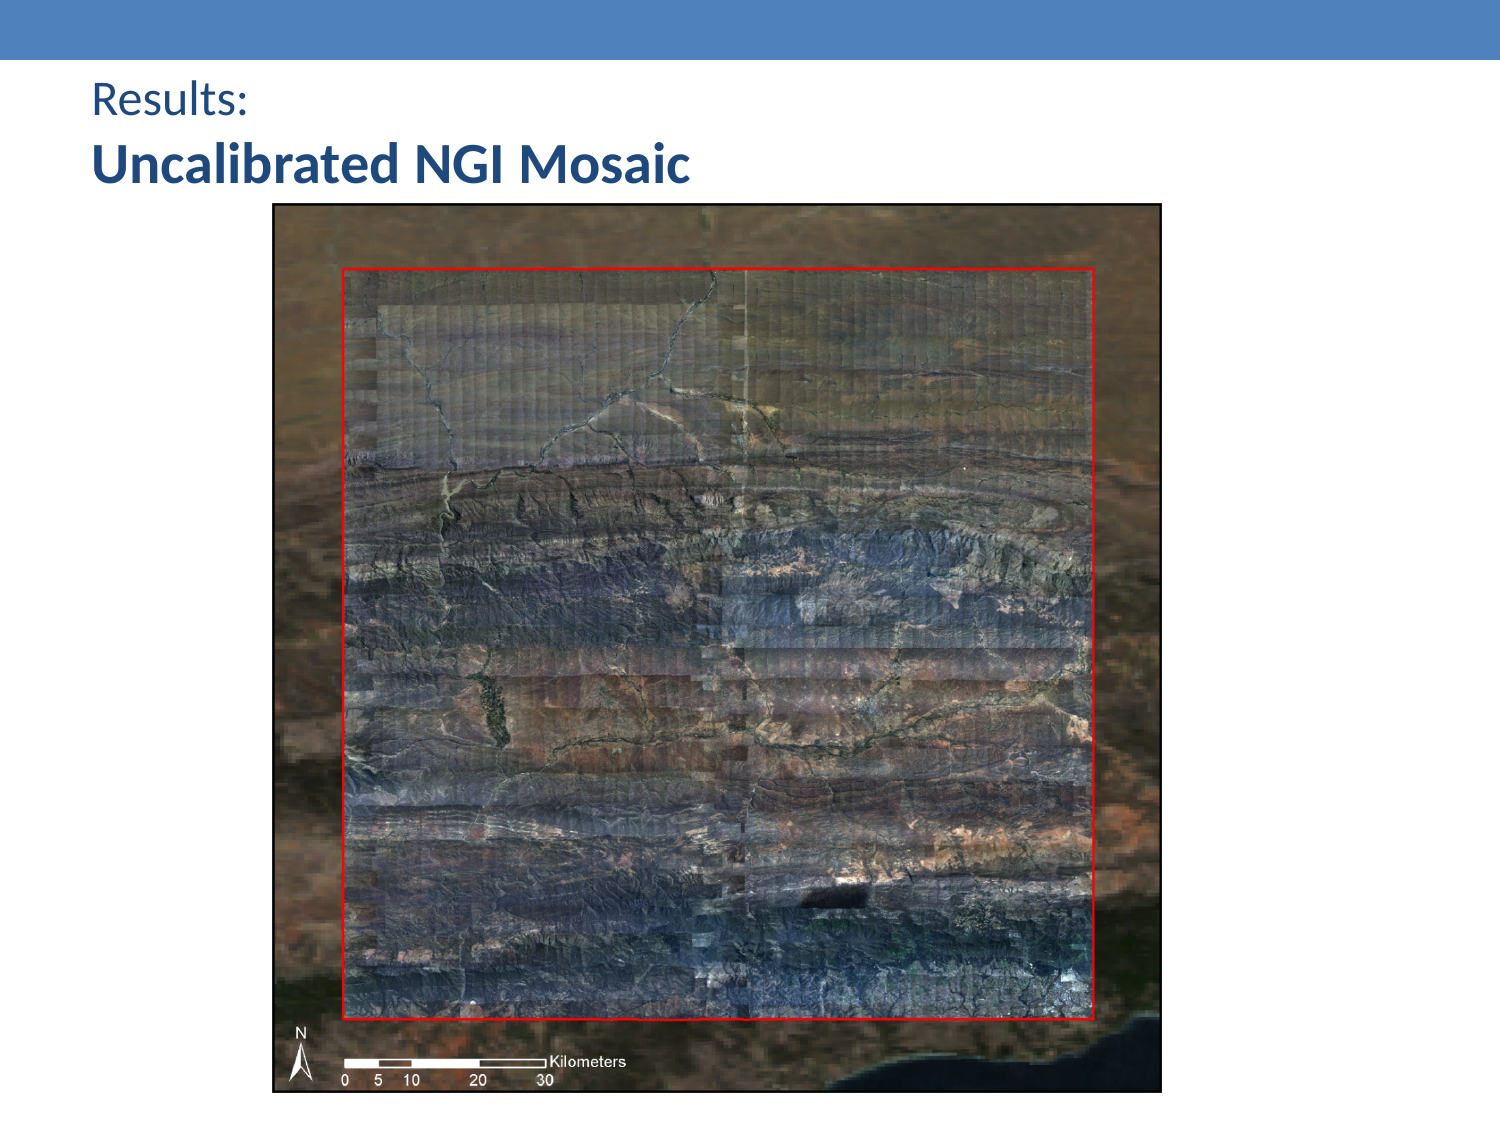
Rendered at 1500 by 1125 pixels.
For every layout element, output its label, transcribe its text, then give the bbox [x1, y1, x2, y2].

text_box Results: Uncalibrated NGI Mosaic [76, 63, 1427, 197]
picture [265, 196, 1168, 1099]
